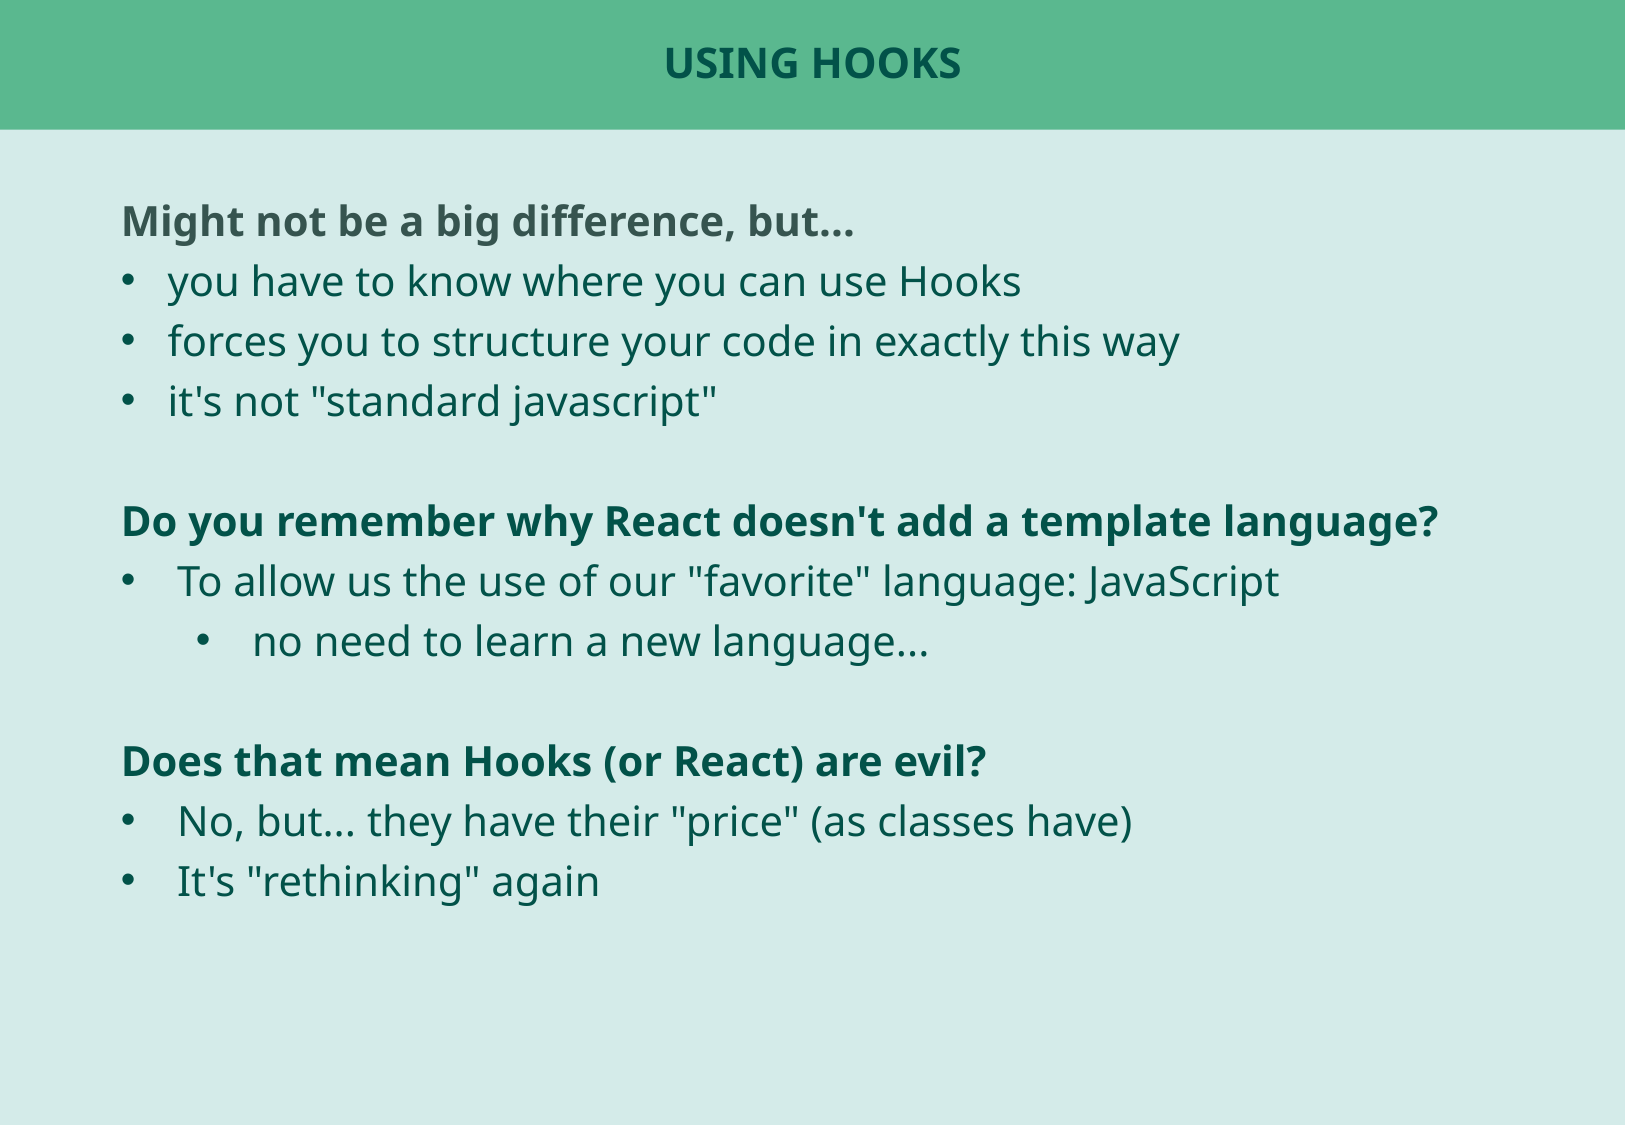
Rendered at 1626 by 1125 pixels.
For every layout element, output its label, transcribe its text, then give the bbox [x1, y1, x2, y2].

text_box Might not be a big difference, but... you have to know where you can use Hooks forces you to structure your code in exactly this way it's not "standard javascript" Do you remember why React doesn't add a template language? To allow us the use of our "favorite" language: JavaScript no need to learn a new language... Does that mean Hooks (or React) are evil? No, but... they have their "price" (as classes have) It's "rethinking" again [106, 176, 1579, 1032]
title using hooks [0, 0, 1625, 130]
